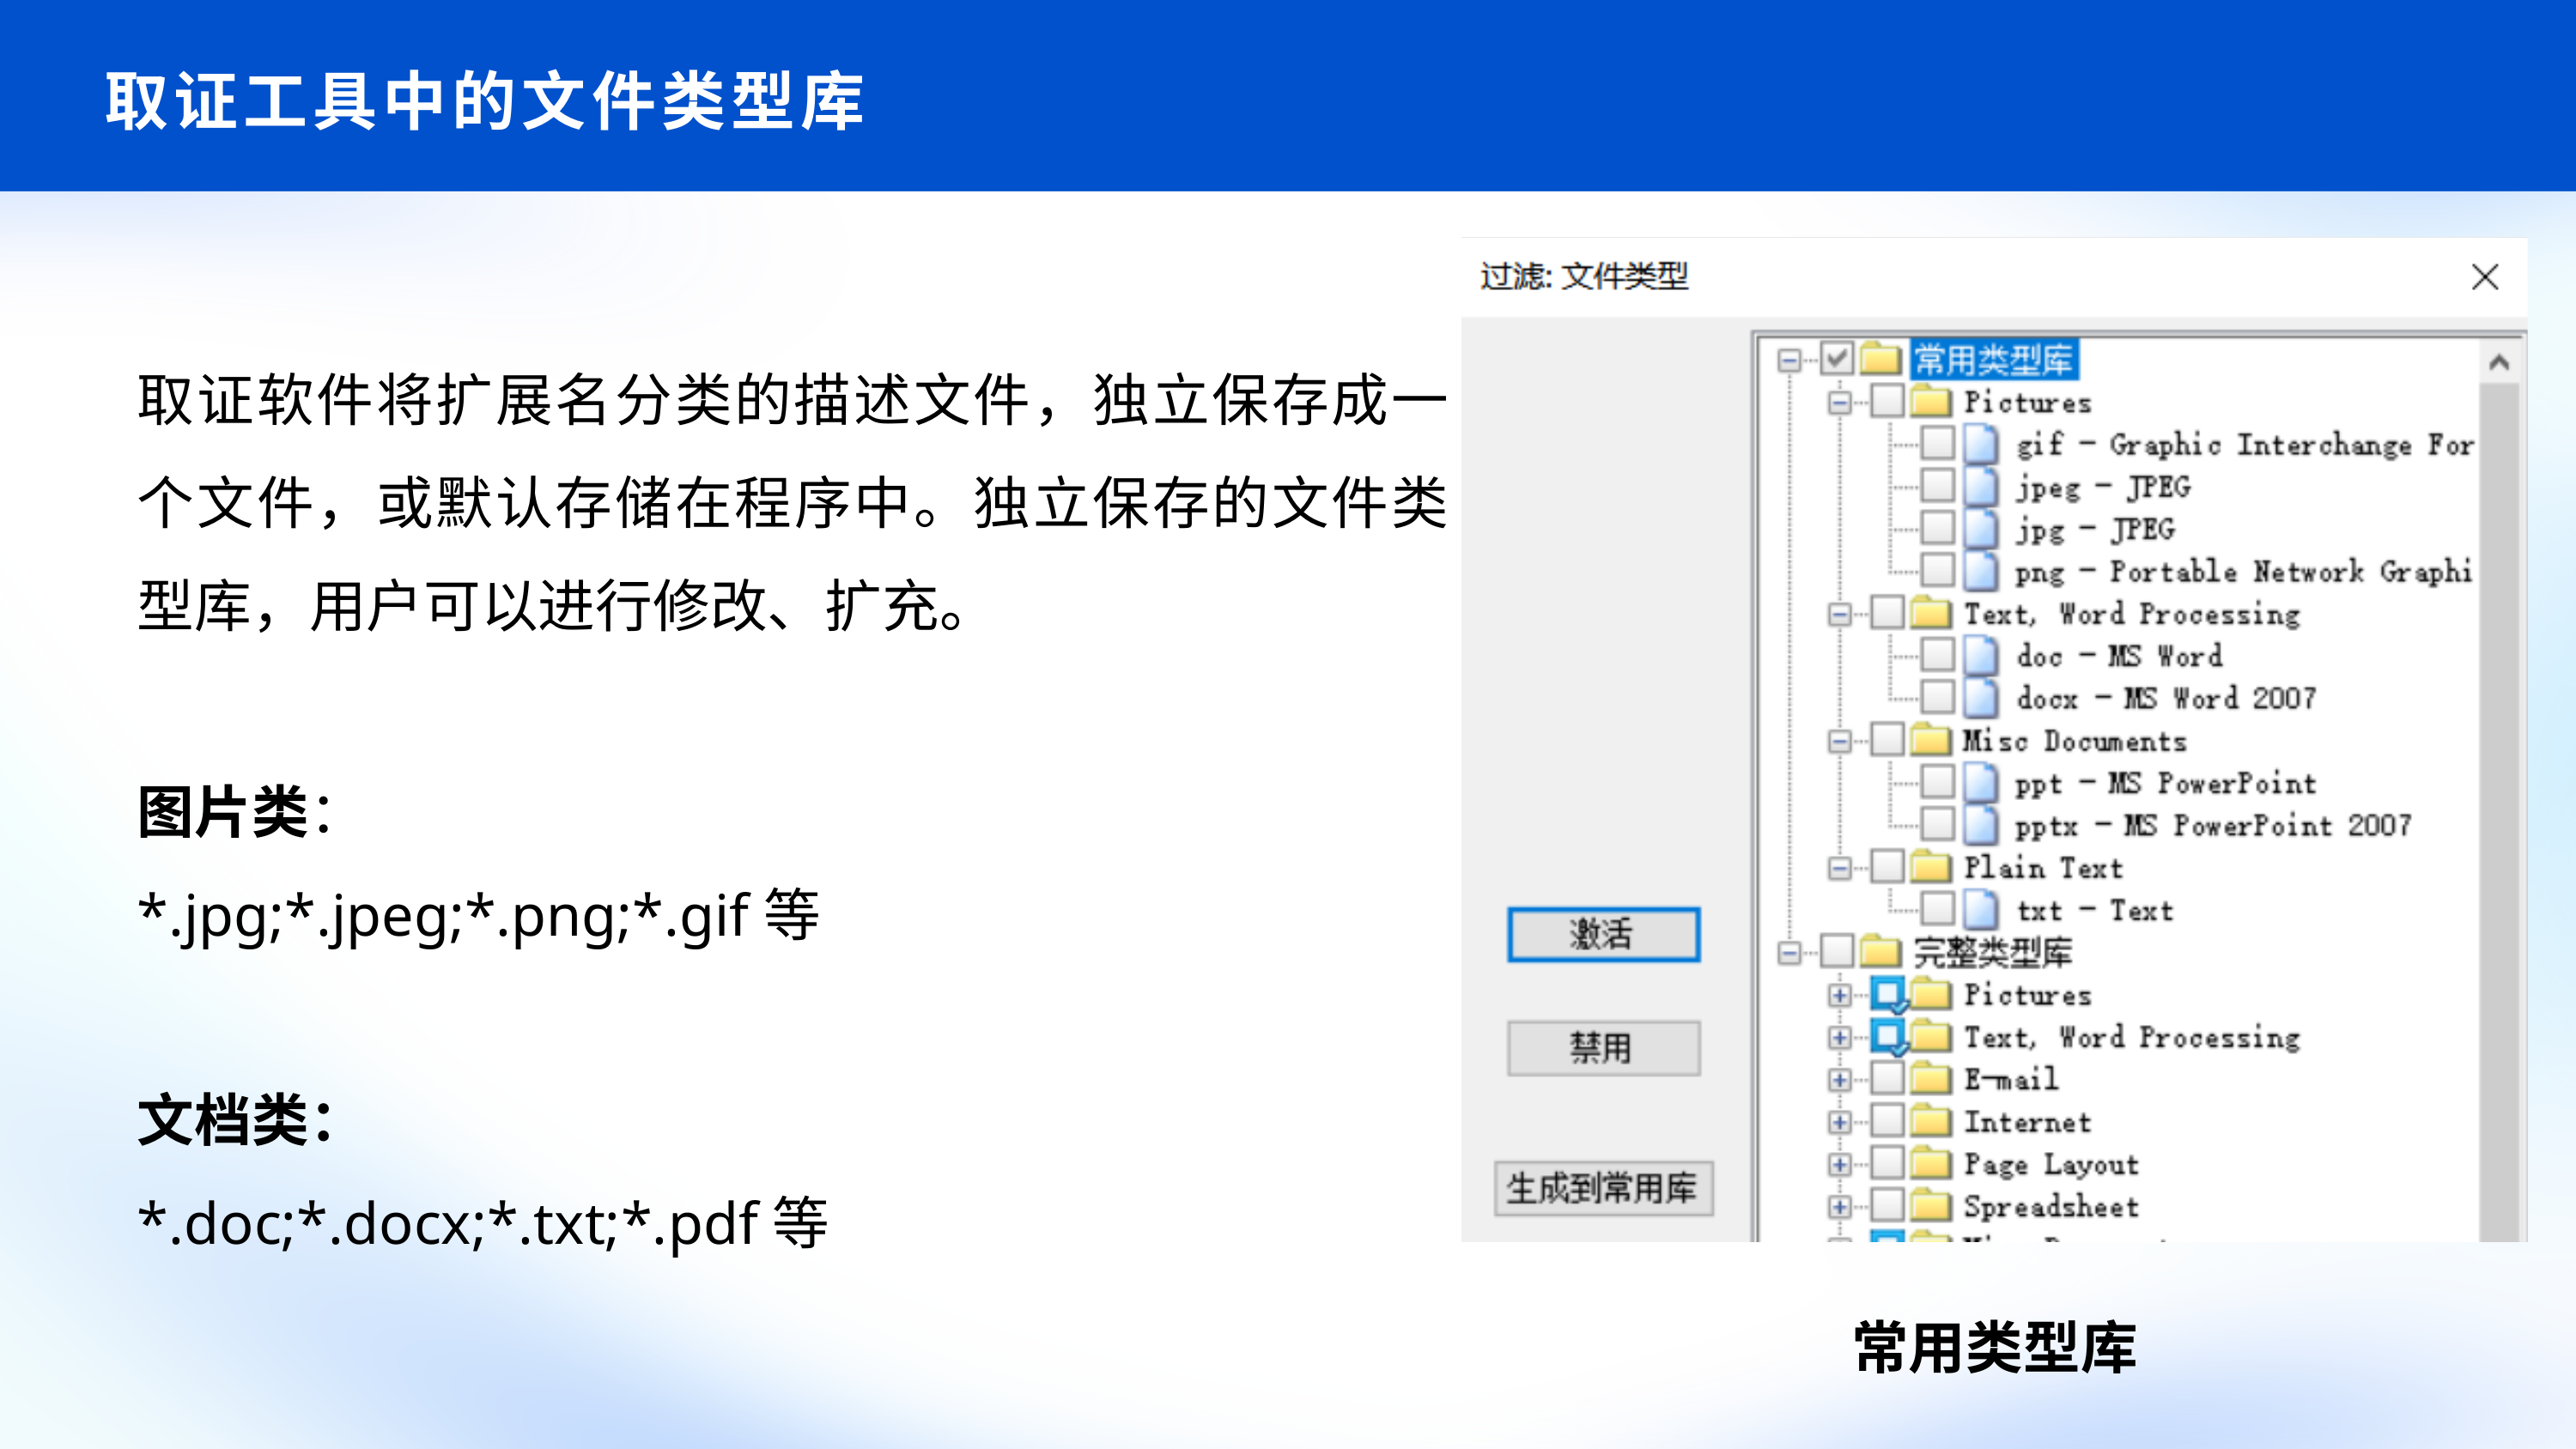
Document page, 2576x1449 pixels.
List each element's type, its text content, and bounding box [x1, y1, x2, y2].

title 取证工具中的文件类型库 [91, 24, 2409, 174]
text_box 取证软件将扩展名分类的描述文件，独立保存成一个文件，或默认存储在程序中。独立保存的文件类型库，用户可以进行修改、扩充。 图片类： *.jpg;*.jpeg;*.png;*.gif等 文档类： *.doc;*.docx;*.txt;*.pdf等 [125, 323, 1461, 1263]
picture [1461, 237, 2528, 1242]
text_box 常用类型库 [1780, 1305, 2209, 1387]
